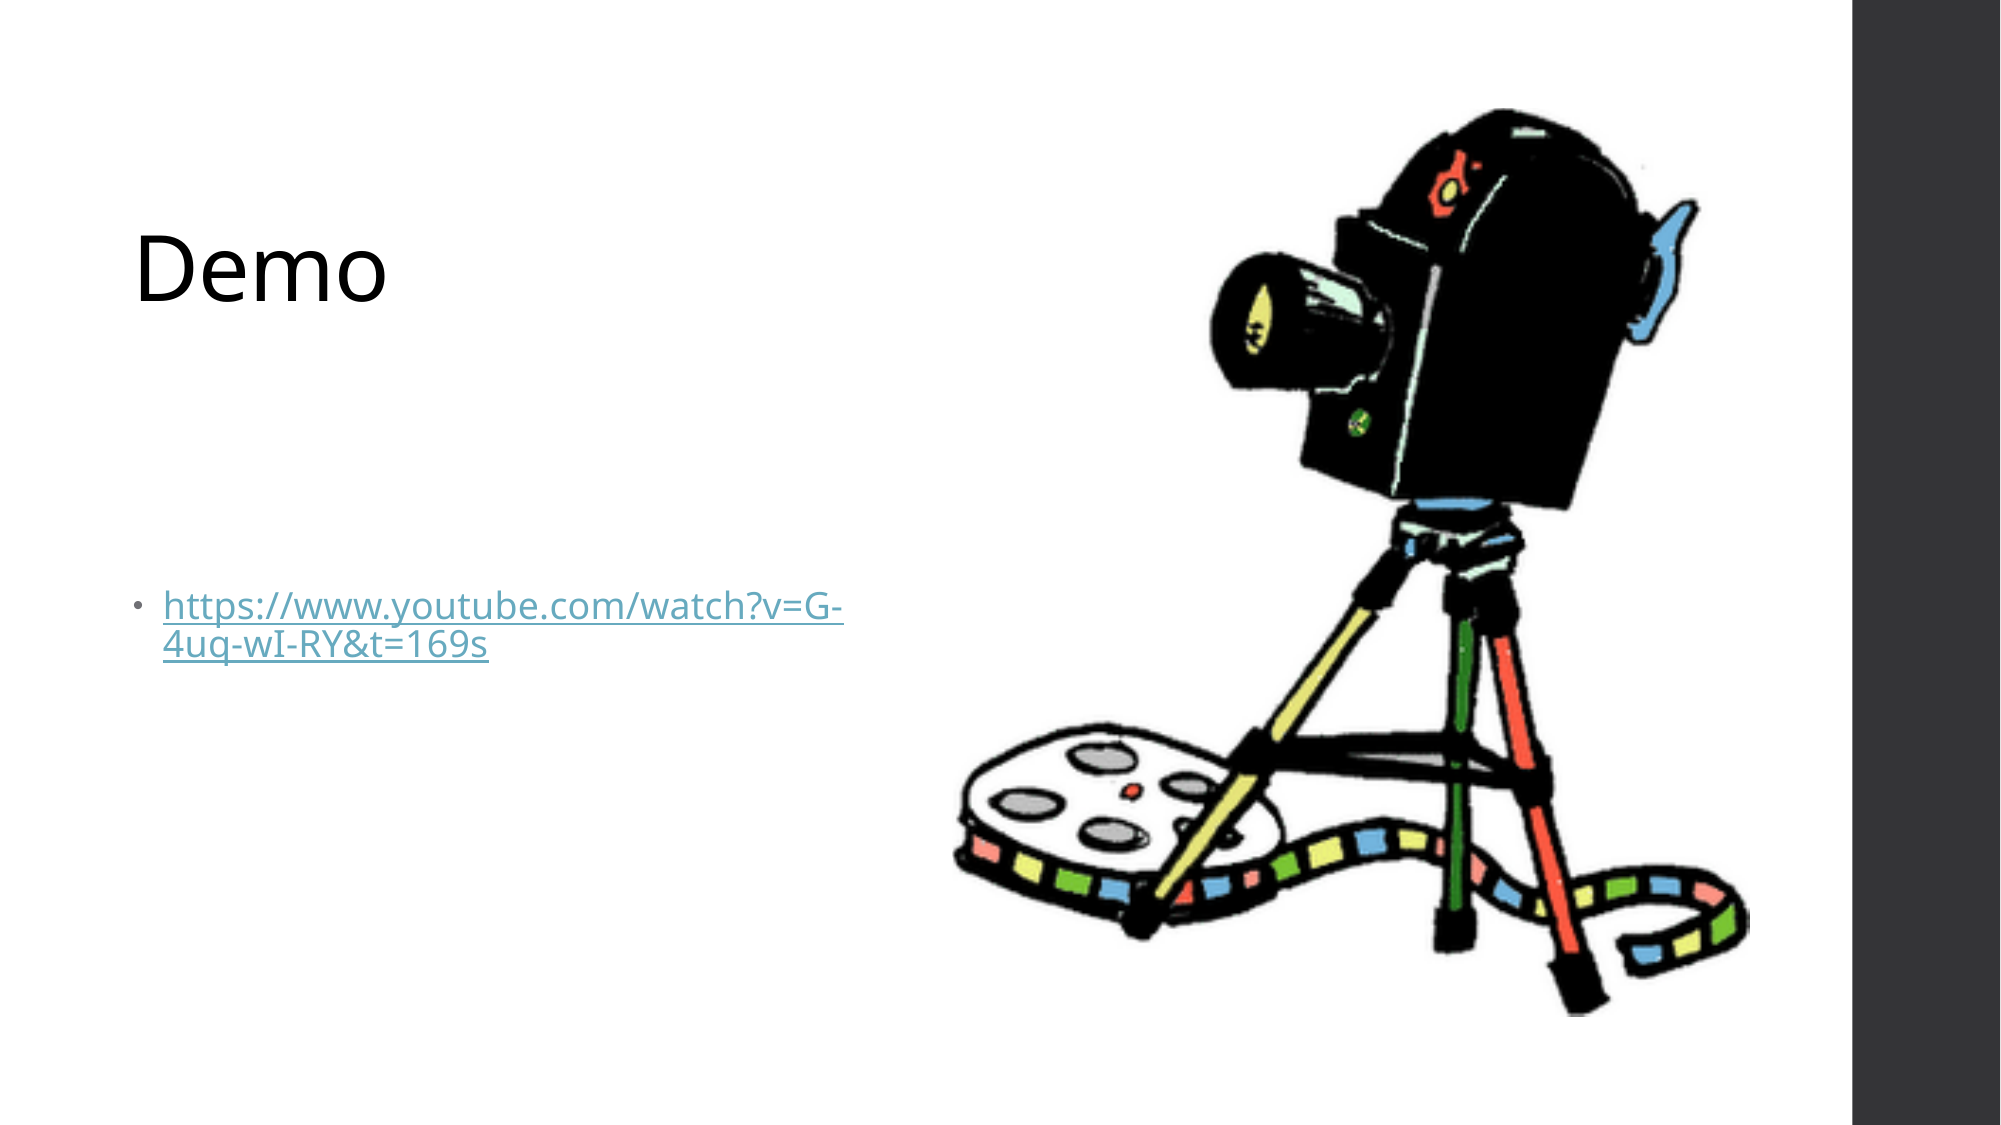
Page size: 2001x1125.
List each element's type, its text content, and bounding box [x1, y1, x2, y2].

title Demo [117, 111, 862, 329]
list https://www.youtube.com/watch?v=G-4uq-wI-RY&t=169s [117, 574, 862, 690]
picture [952, 108, 1751, 1017]
